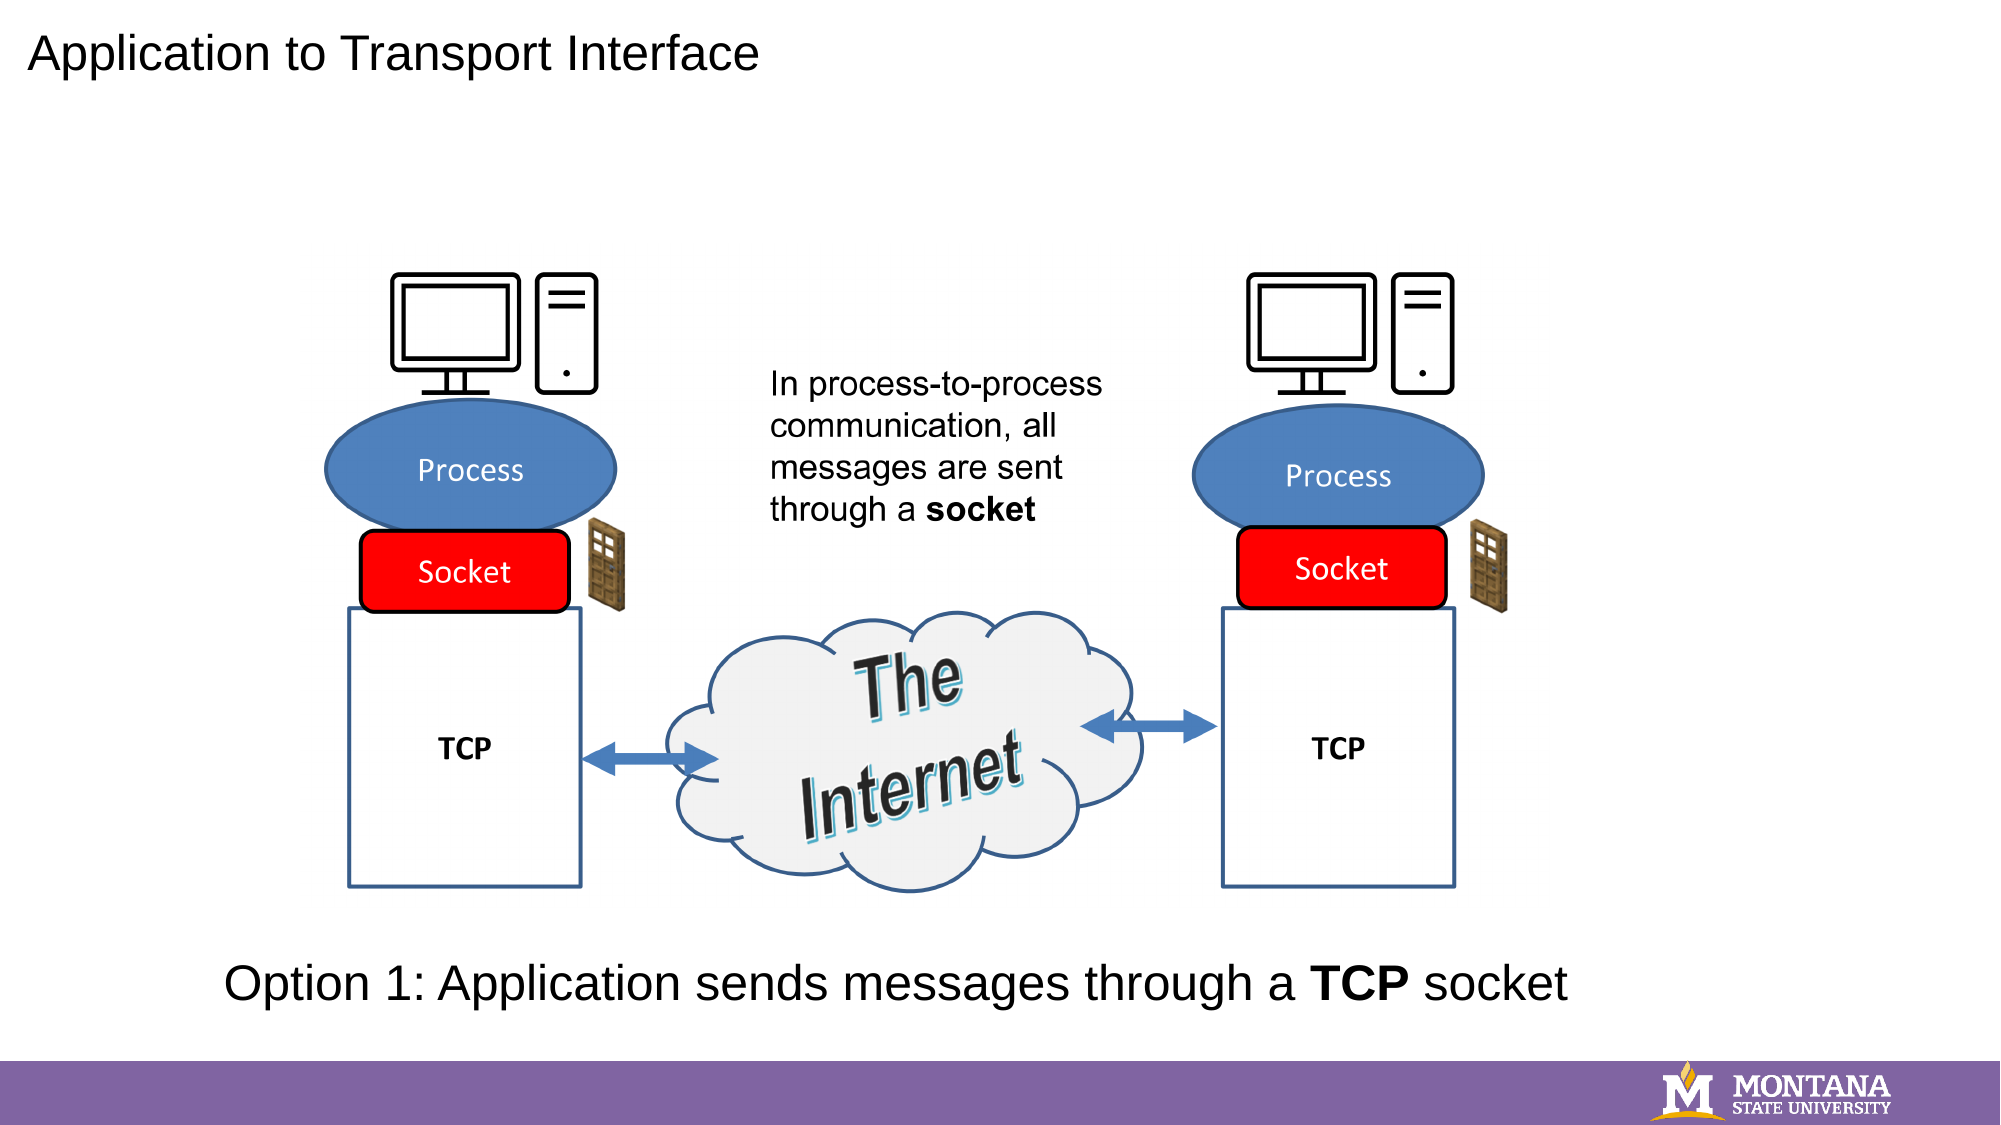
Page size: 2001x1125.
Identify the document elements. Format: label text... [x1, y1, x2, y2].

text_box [0, 1060, 1647, 1125]
text_box Option 1: Application sends messages through a TCP socket [208, 942, 1584, 1018]
picture [299, 243, 1551, 908]
picture [1649, 1060, 1892, 1122]
text_box Application to Transport Interface [12, 13, 863, 88]
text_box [1892, 1060, 2000, 1125]
